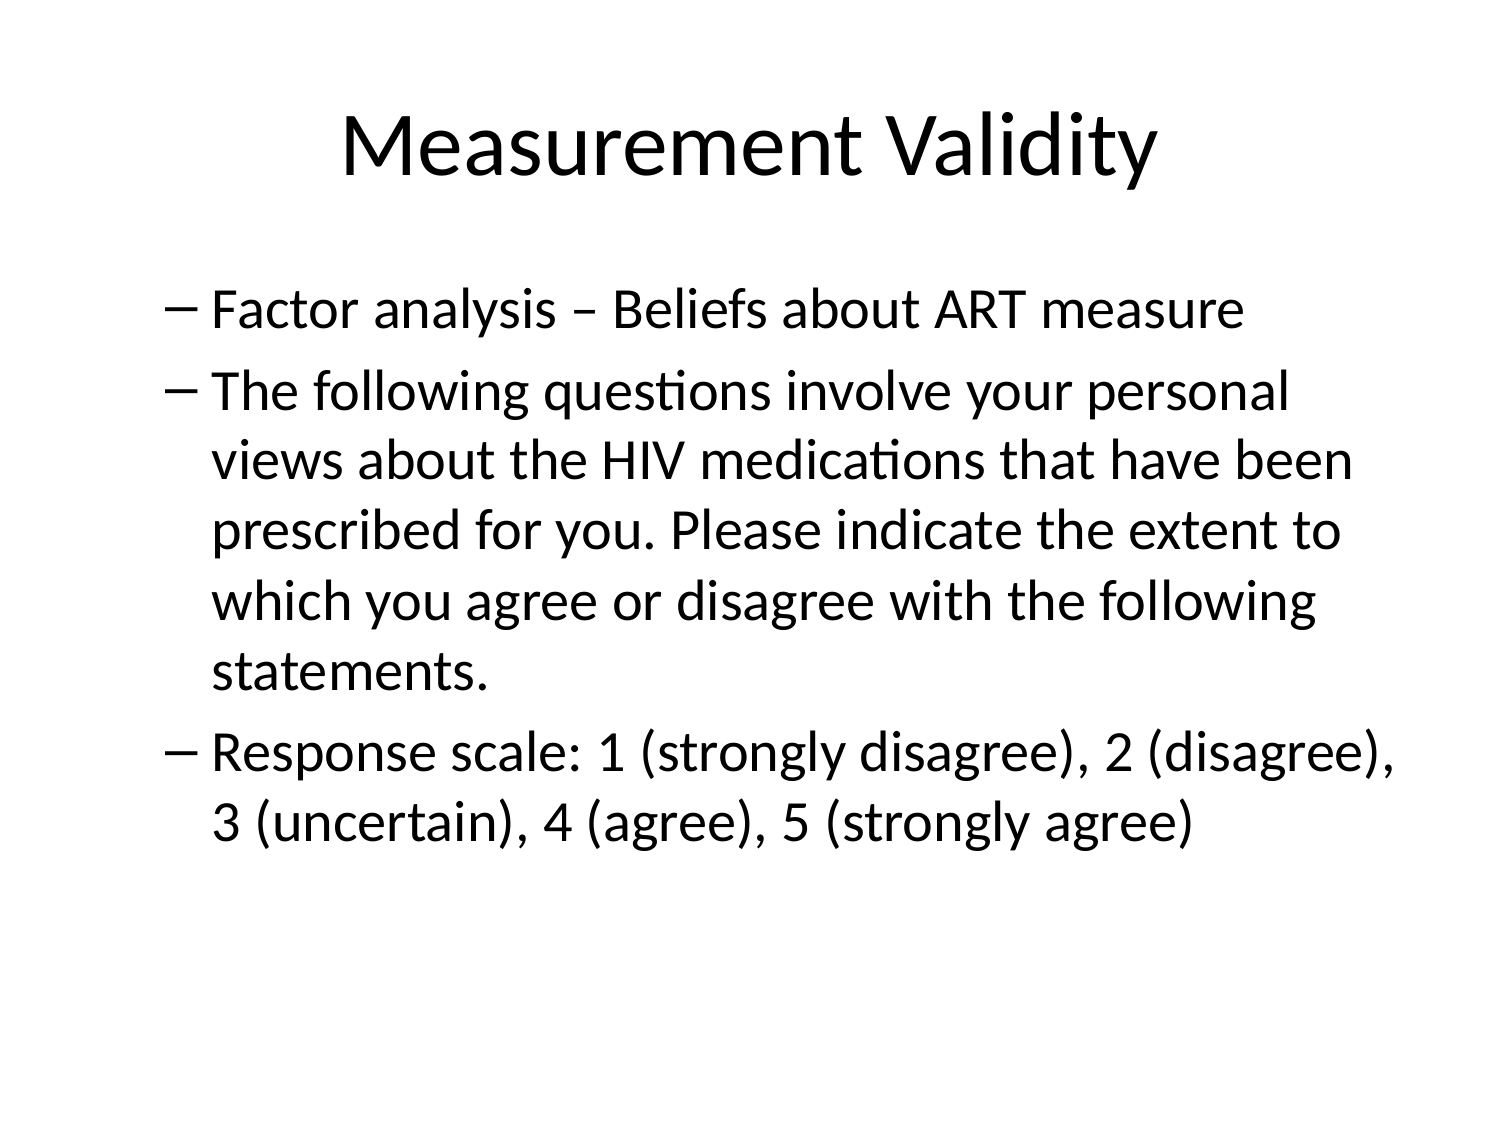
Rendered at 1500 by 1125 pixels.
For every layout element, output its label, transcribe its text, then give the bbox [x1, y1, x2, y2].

list Factor analysis – Beliefs about ART measure The following questions involve your personal views about the HIV medications that have been prescribed for you. Please indicate the extent to which you agree or disagree with the following statements. Response scale: 1 (strongly disagree), 2 (disagree), 3 (uncertain), 4 (agree), 5 (strongly agree) [75, 262, 1425, 1005]
title Measurement Validity [75, 45, 1425, 233]
